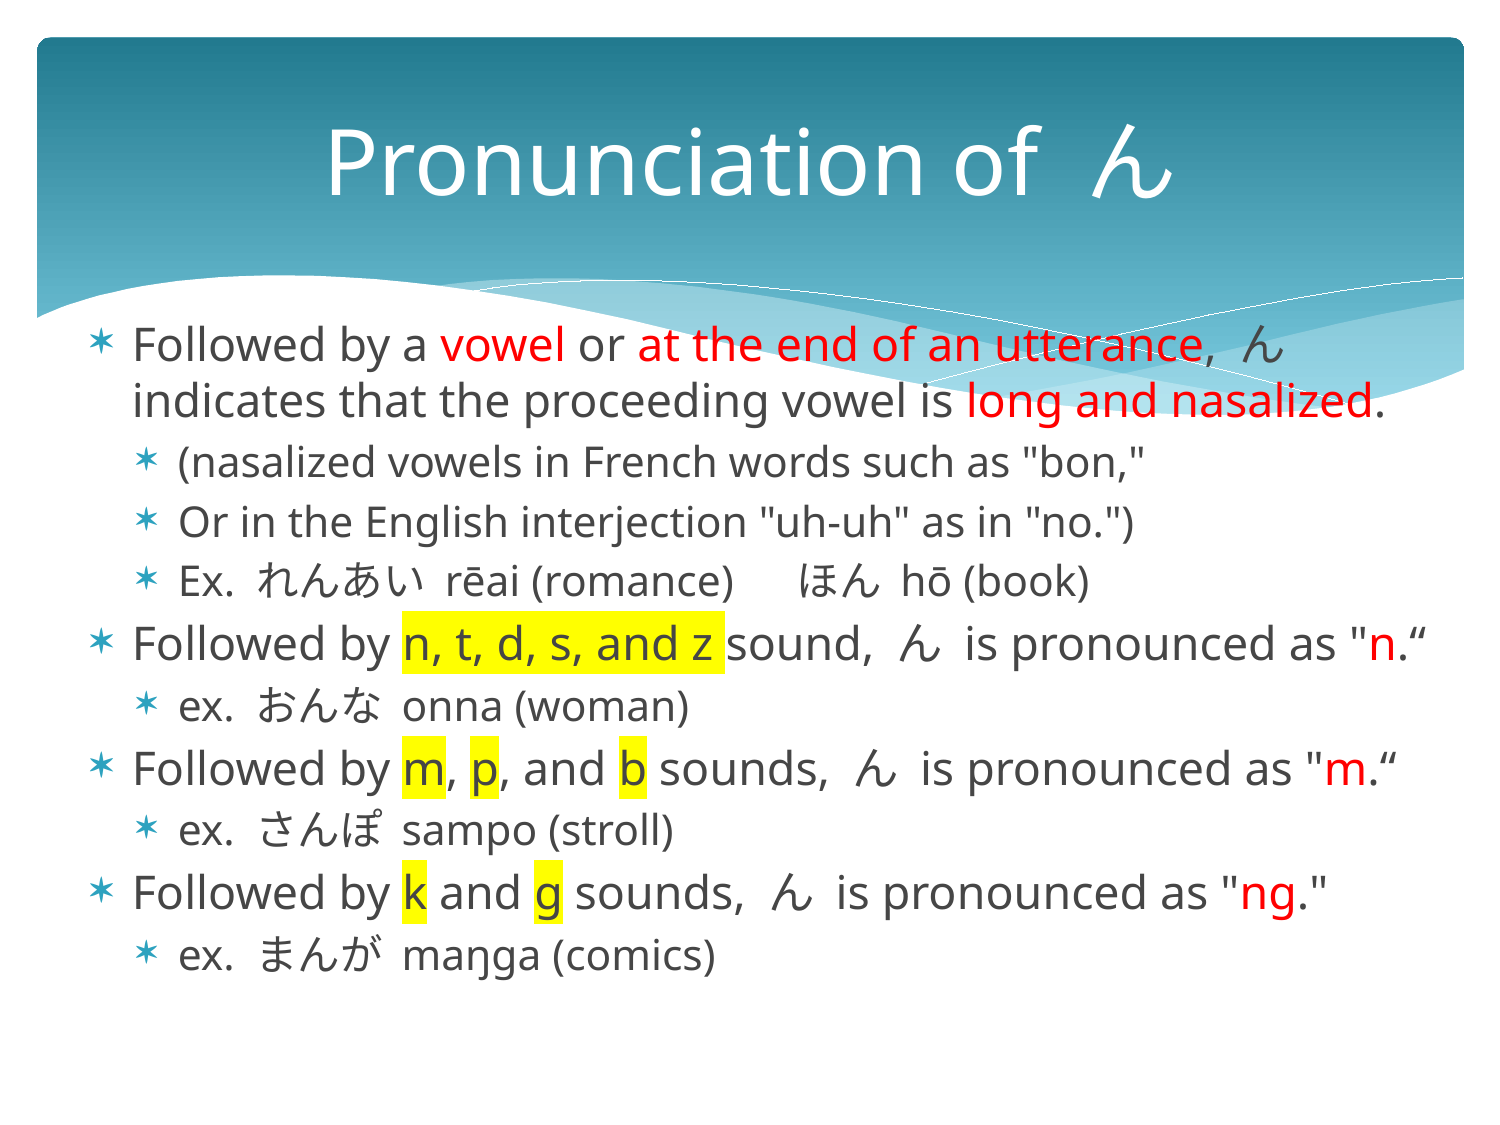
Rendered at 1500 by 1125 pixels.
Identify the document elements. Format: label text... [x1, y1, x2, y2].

title Pronunciation of ん [75, 55, 1425, 261]
list Followed by a vowel or at the end of an utterance, ん indicates that the proceeding vowel is long and nasalized. (nasalized vowels in French words such as "bon," Or in the English interjection "uh-uh" as in "no.") Ex. れんあい rēai (romance) ほん hō (book) Followed by n, t, d, s, and z sound, ん is pronounced as "n.“ ex. おんな onna (woman) Followed by m, p, and b sounds, ん is pronounced as "m.“ ex. さんぽ sampo (stroll) Followed by k and g sounds, ん is pronounced as "ng." ex. まんが maŋga (comics) [75, 307, 1463, 1075]
